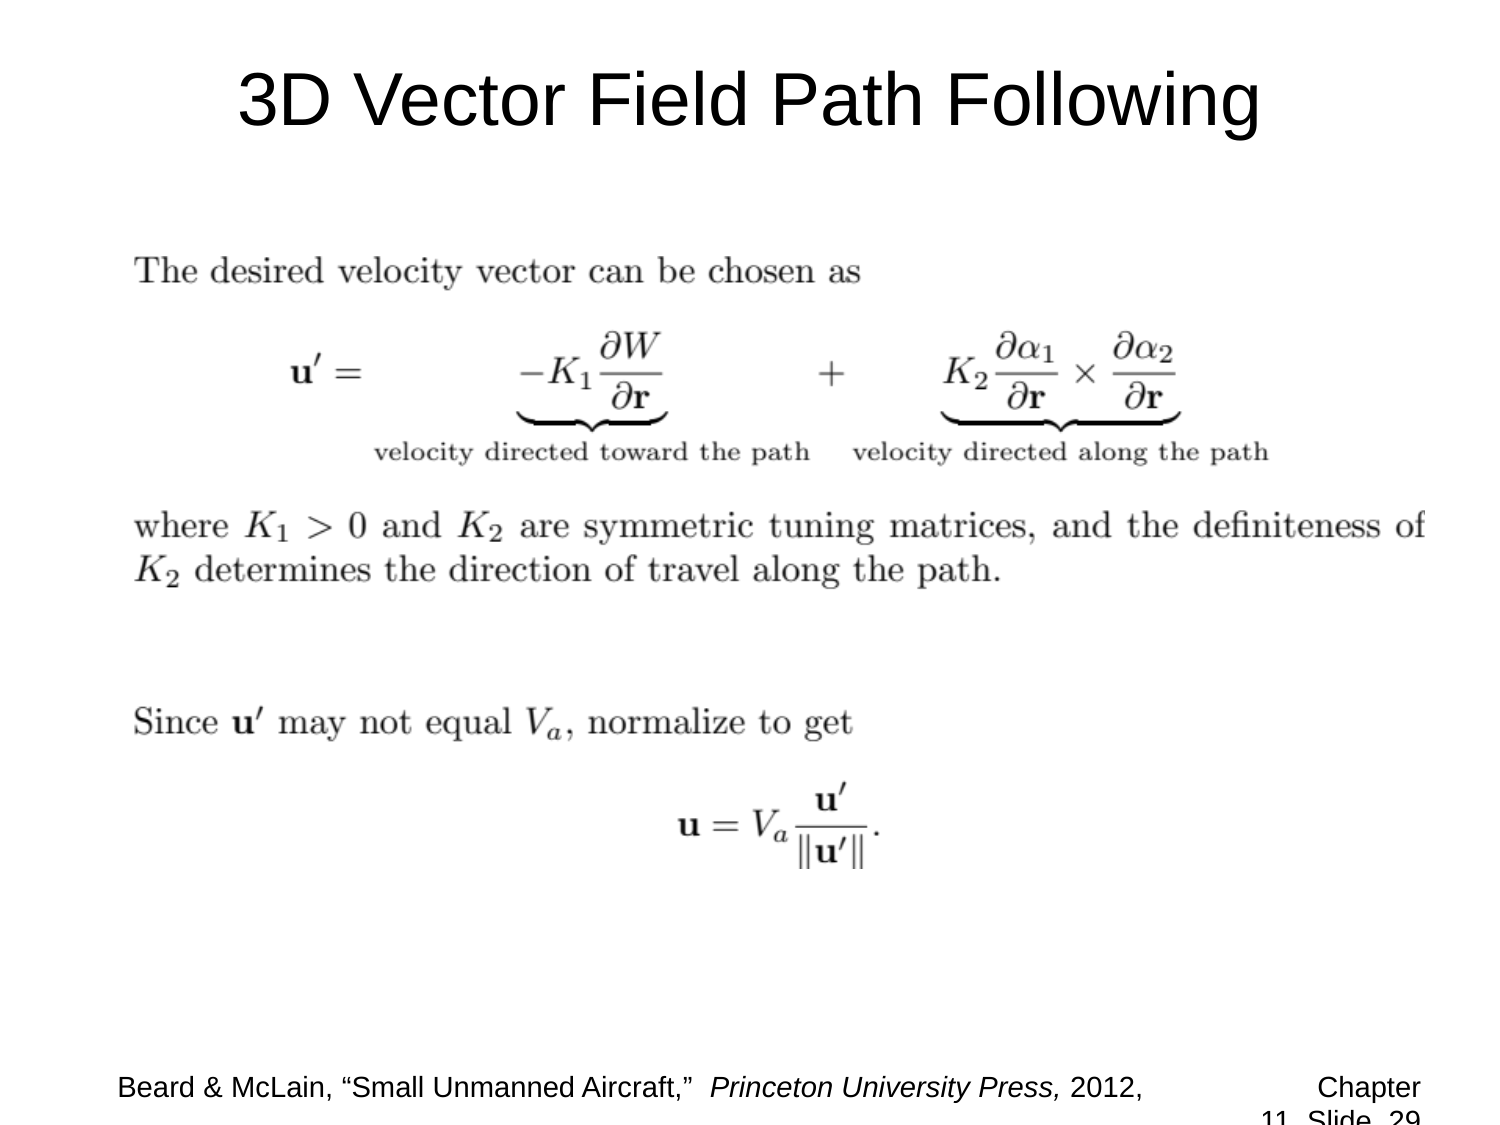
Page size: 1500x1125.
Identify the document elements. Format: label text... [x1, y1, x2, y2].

title 3D Vector Field Path Following [74, 34, 1426, 157]
picture [133, 255, 1426, 869]
